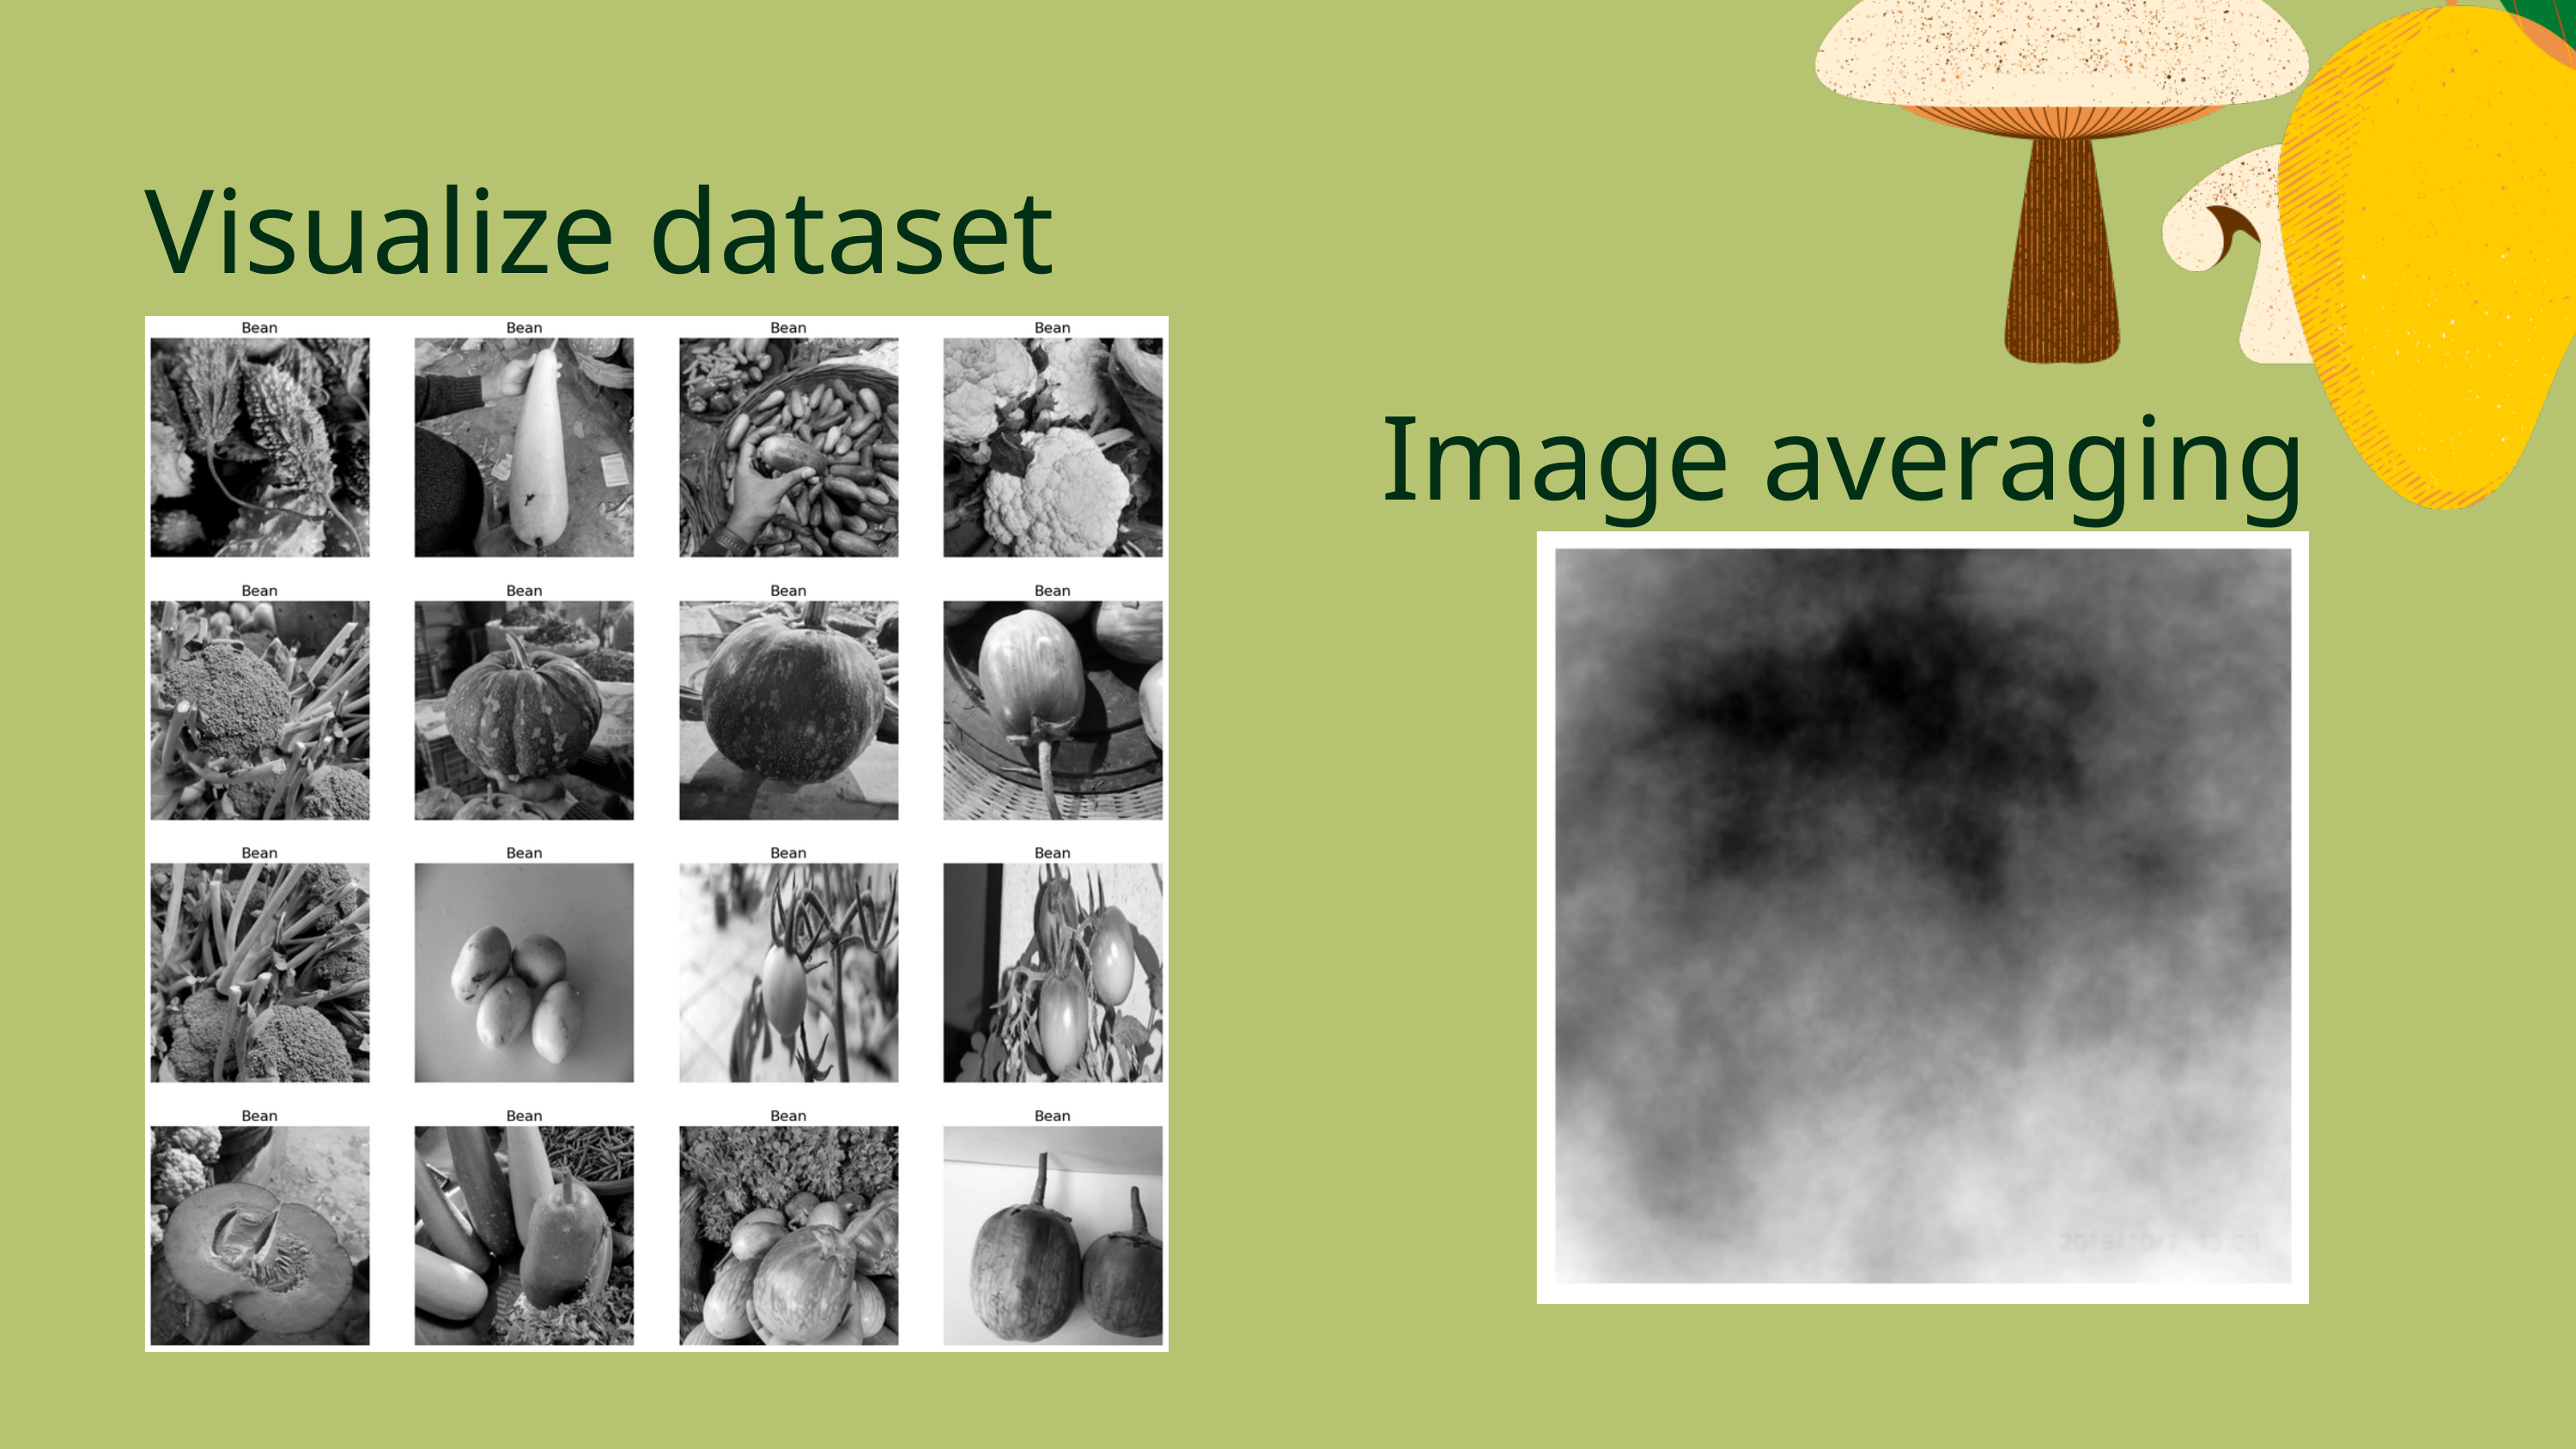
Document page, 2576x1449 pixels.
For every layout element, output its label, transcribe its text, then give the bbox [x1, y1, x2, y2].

text_box [144, 316, 1170, 1352]
text_box [1536, 531, 2310, 1304]
text_box Image averaging [1381, 383, 2535, 524]
text_box Visualize dataset [144, 156, 1609, 297]
text_box [1815, 0, 2273, 372]
text_box [2273, 0, 2576, 510]
